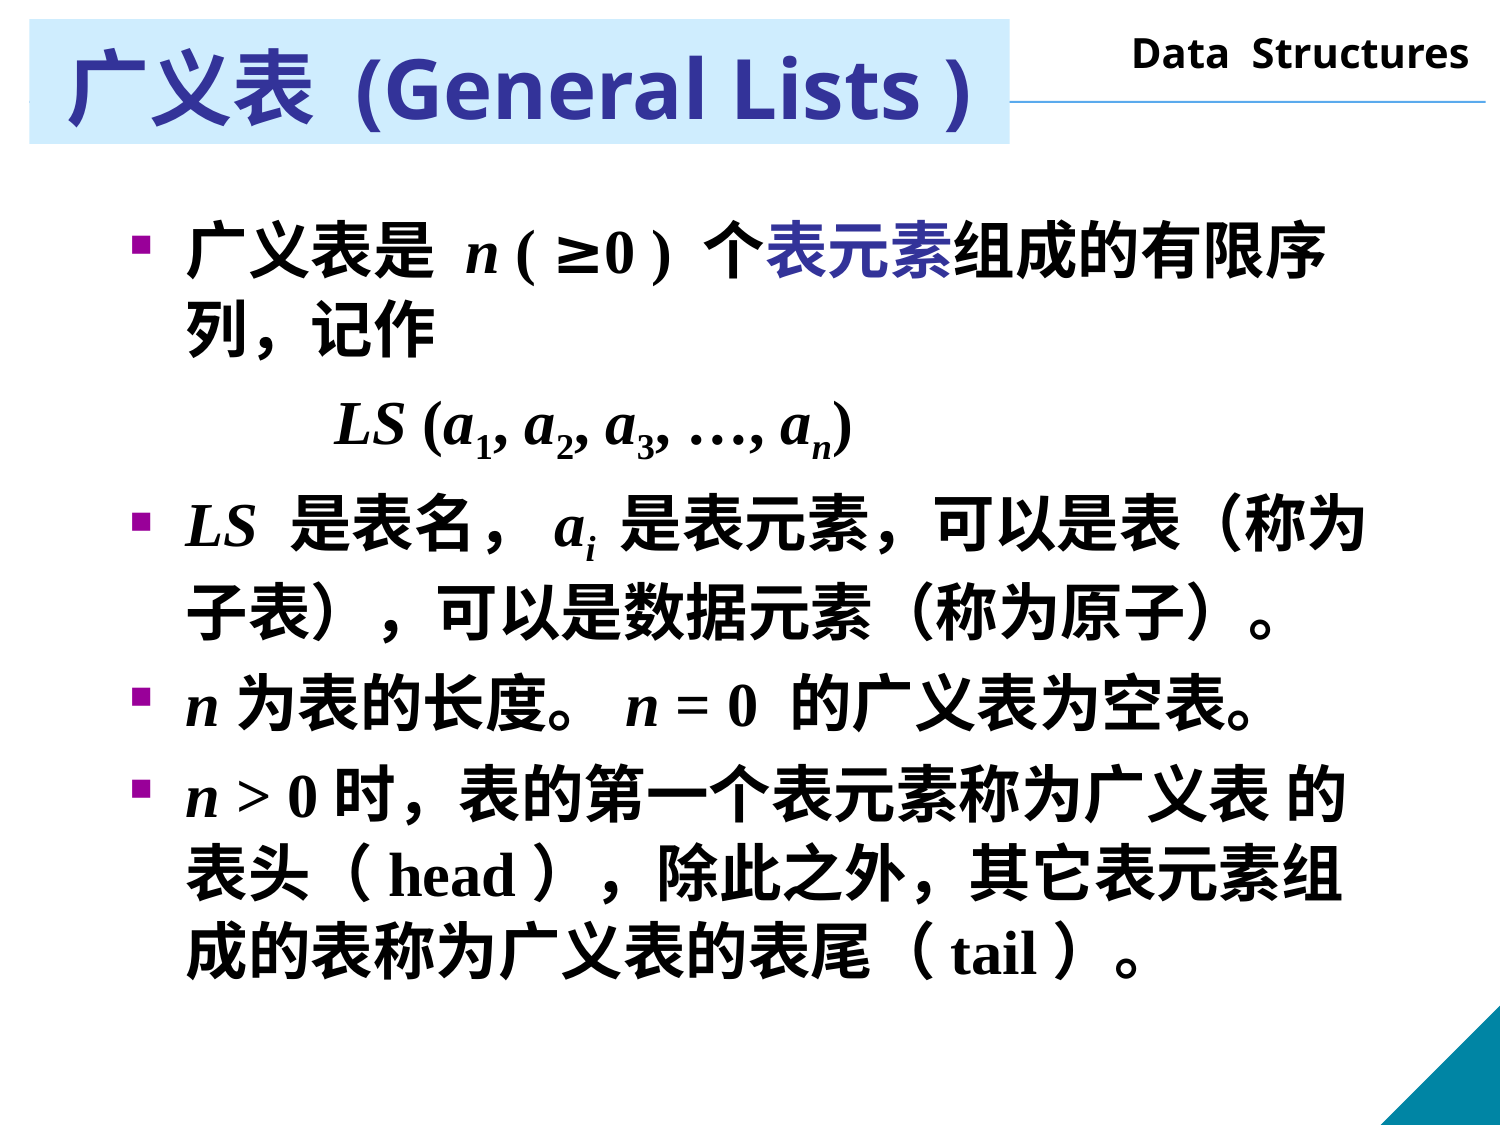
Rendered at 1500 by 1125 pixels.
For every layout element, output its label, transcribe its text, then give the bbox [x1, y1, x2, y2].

title 广义表 (General Lists ) [29, 19, 1010, 144]
list 广义表是 n ( ≥0 ) 个表元素组成的有限序列，记作 LS (a1, a2, a3, …, an) LS 是表名，ai 是表元素，可以是表（称为子表），可以是数据元素（称为原子）。 n为表的长度。n = 0 的广义表为空表。 n > 0时，表的第一个表元素称为广义表 的表头（head），除此之外，其它表元素组成的表称为广义表的表尾（tail）。 [114, 200, 1393, 1025]
